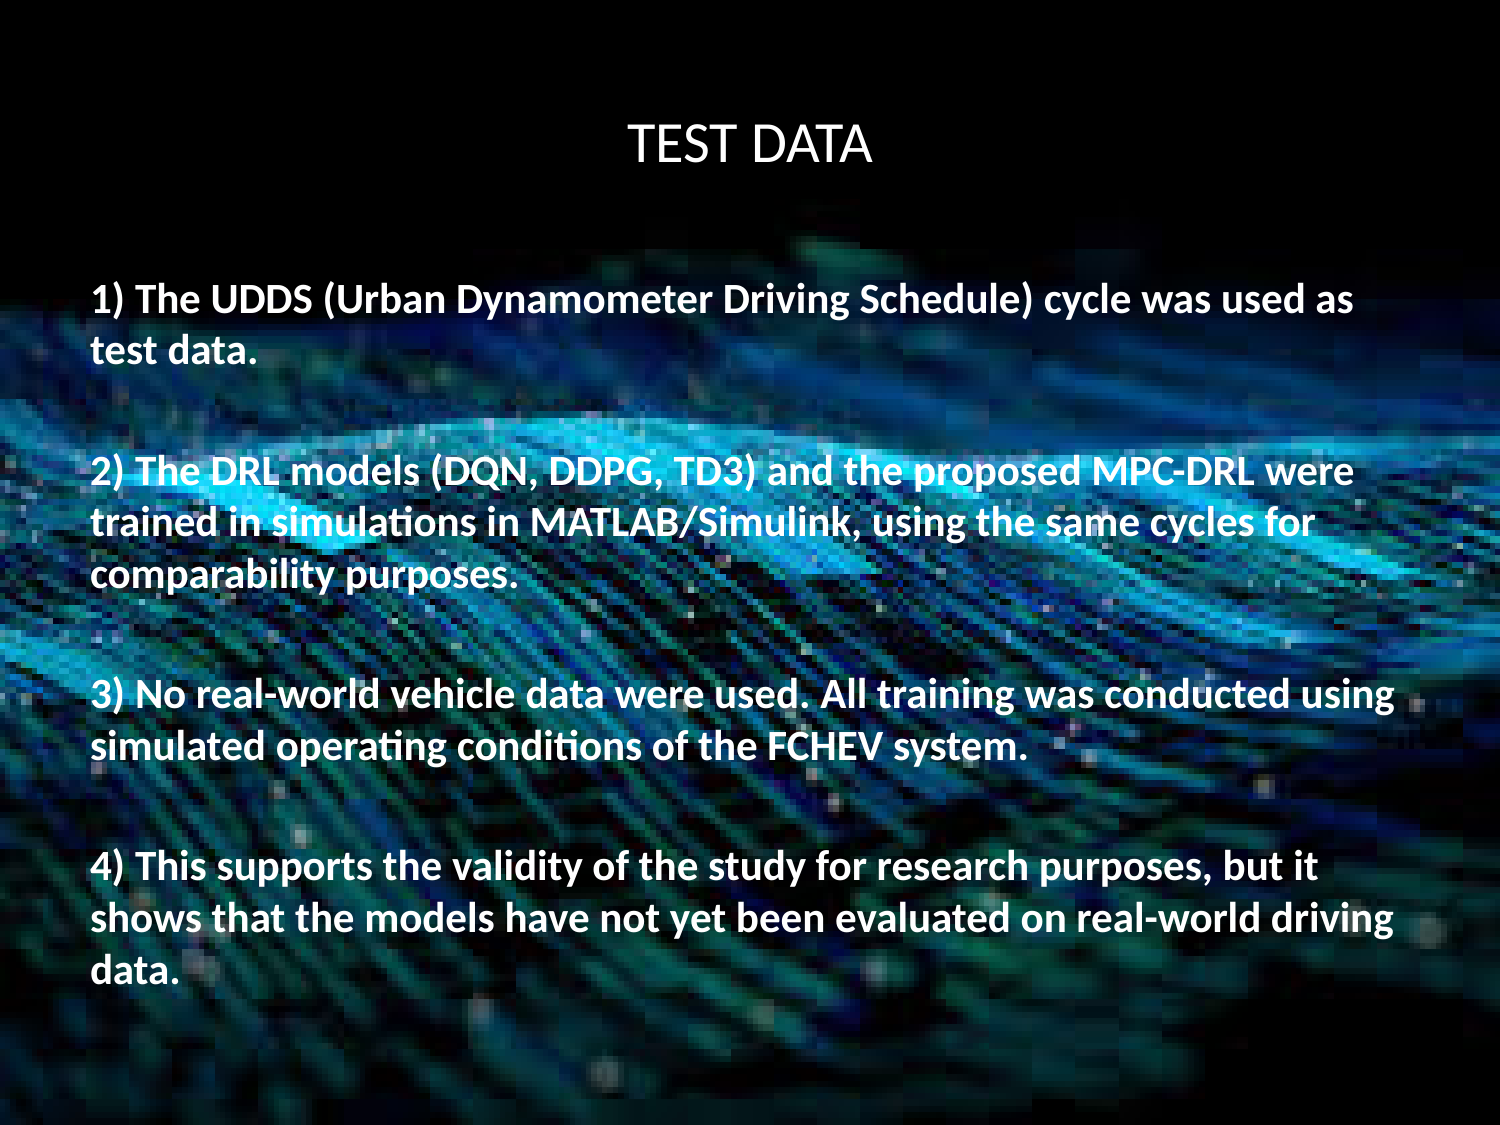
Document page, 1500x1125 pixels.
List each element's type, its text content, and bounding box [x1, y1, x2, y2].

list 1) The UDDS (Urban Dynamometer Driving Schedule) cycle was used as test data. 2) The DRL models (DQN, DDPG, TD3) and the proposed MPC-DRL were trained in simulations in MATLAB/Simulink, using the same cycles for comparability purposes. 3) No real-world vehicle data were used. All training was conducted using simulated operating conditions of the FCHEV system. 4) This supports the validity of the study for research purposes, but it shows that the models have not yet been evaluated on real-world driving data. [75, 262, 1425, 1005]
title TEST DATA [75, 45, 1425, 233]
